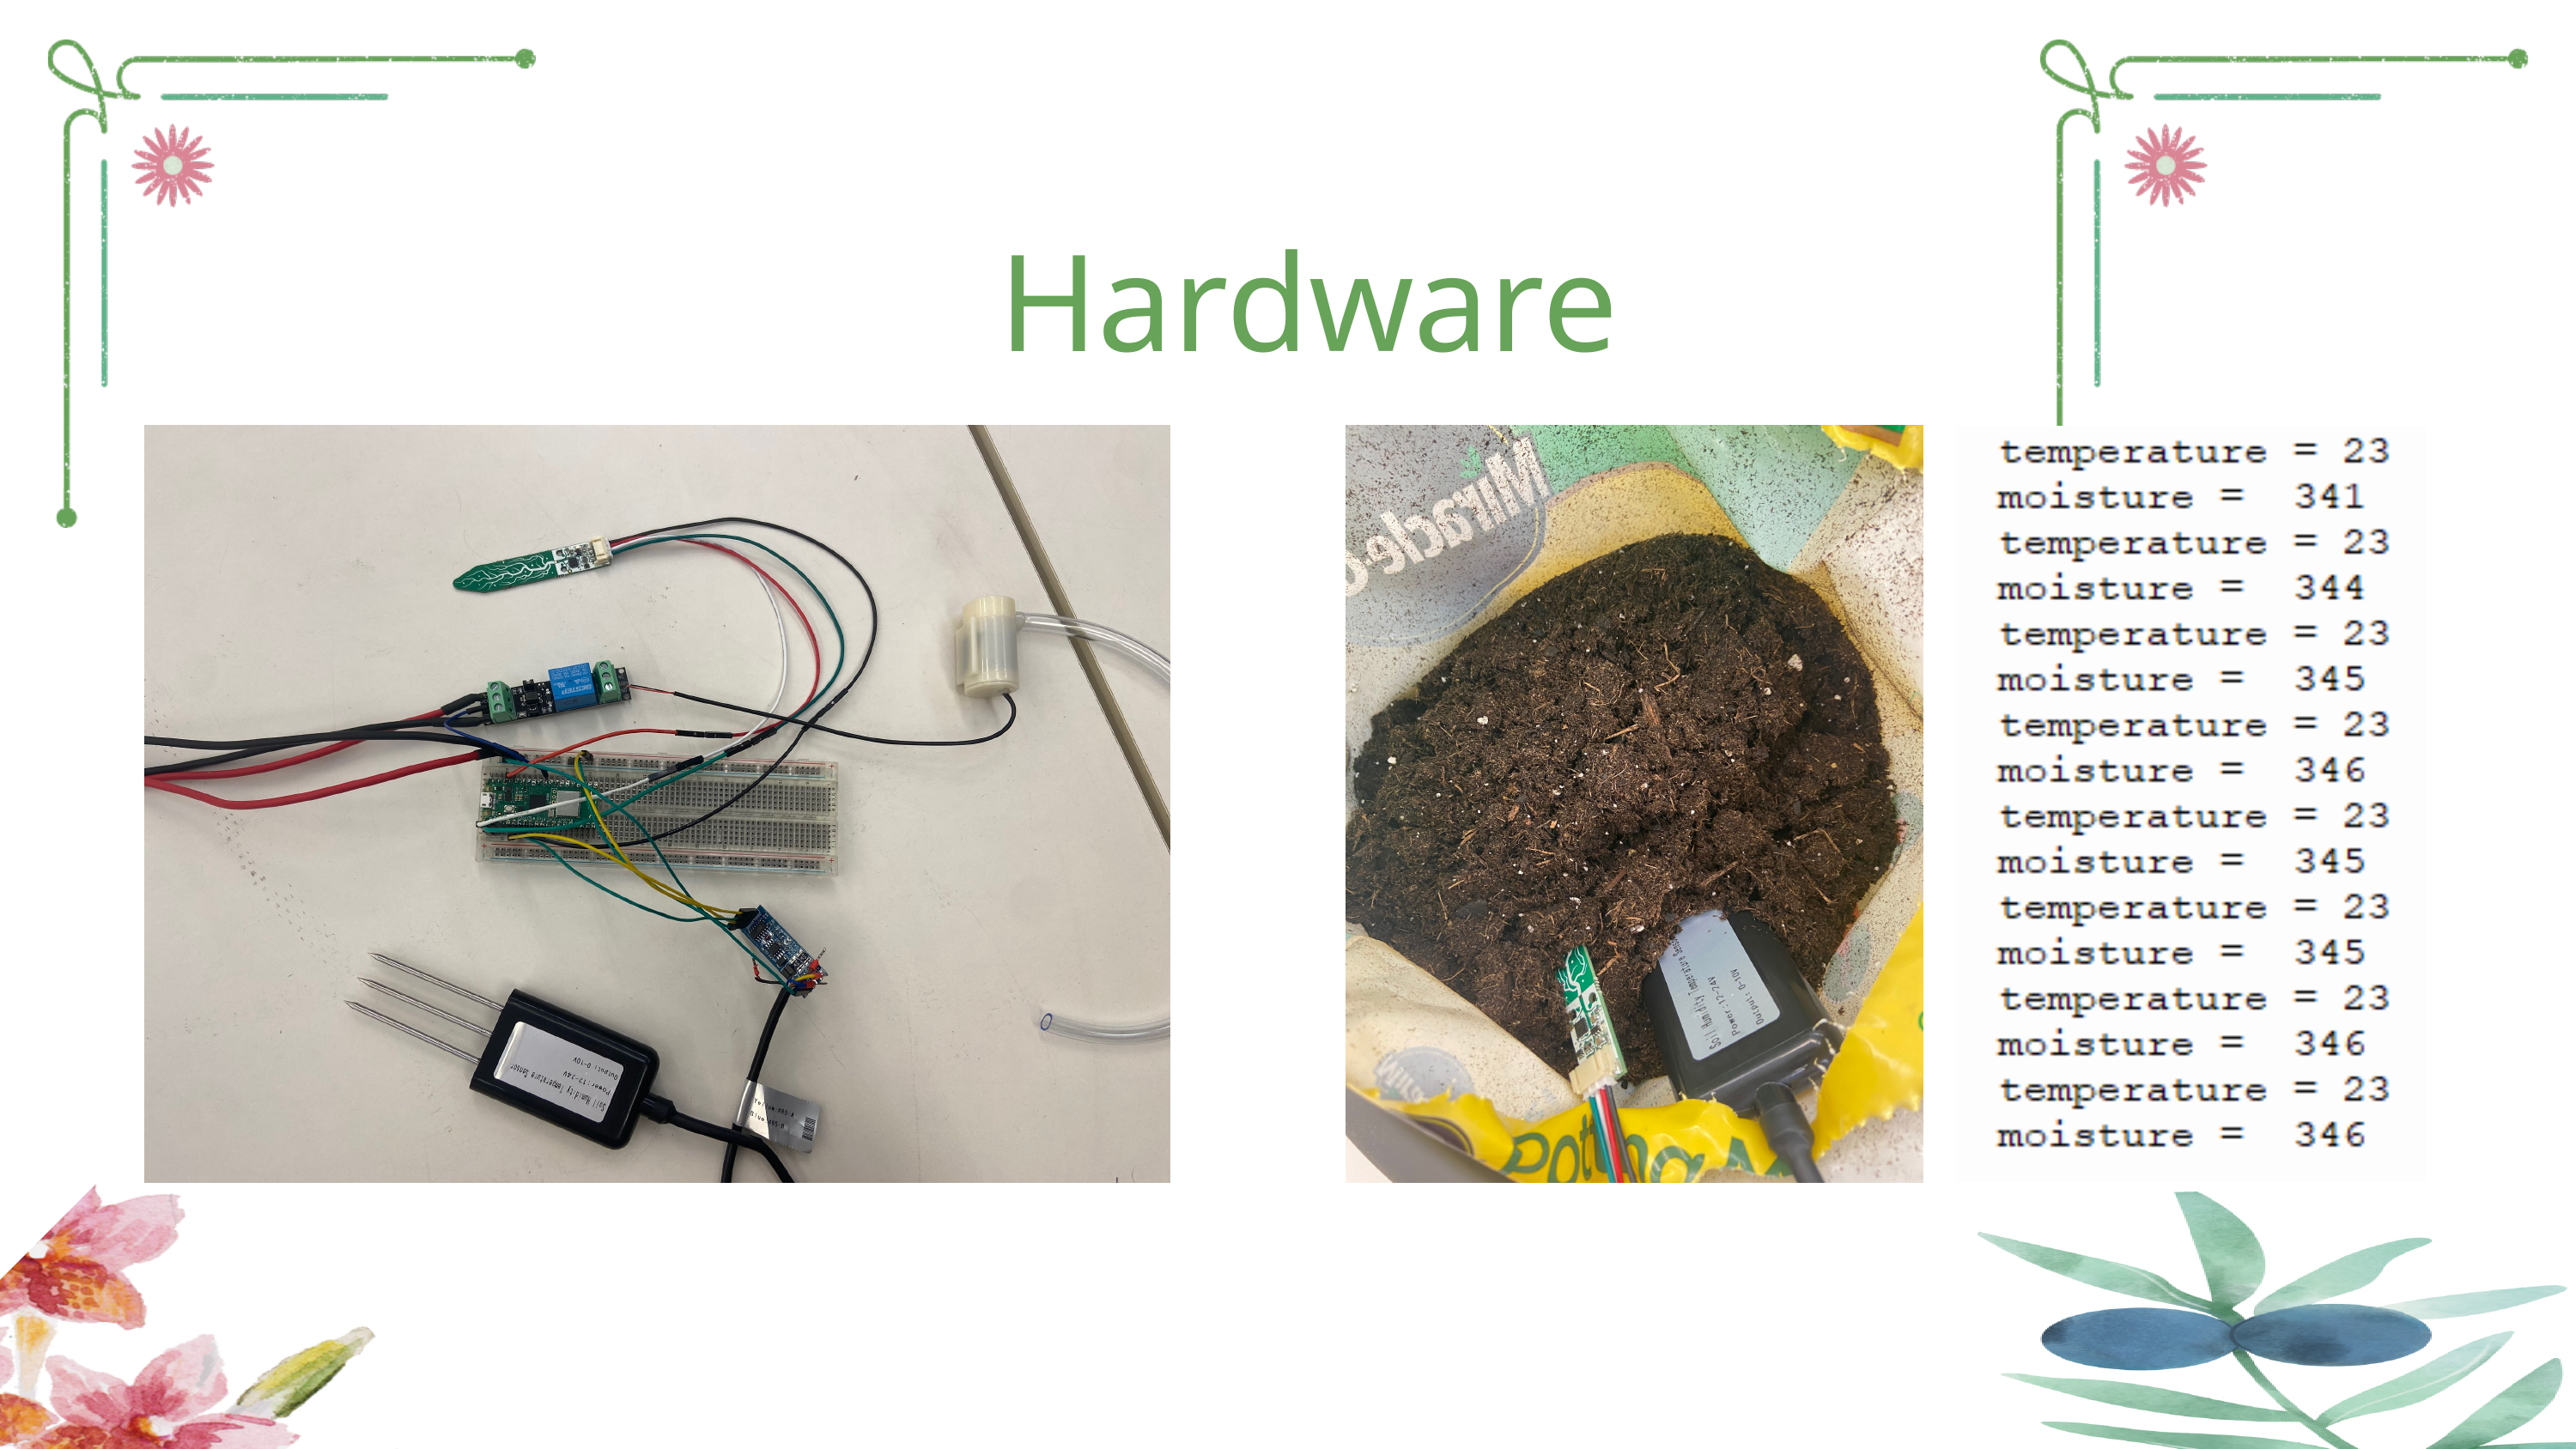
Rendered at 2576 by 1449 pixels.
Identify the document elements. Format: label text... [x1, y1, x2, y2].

picture [1956, 426, 2427, 1182]
picture [1346, 425, 1923, 1183]
text_box [0, 1140, 480, 1449]
text_box Hardware [536, 153, 2039, 379]
text_box [1977, 1184, 2576, 1449]
picture [144, 425, 1171, 1183]
text_box [2039, 39, 2529, 529]
text_box [47, 39, 536, 529]
